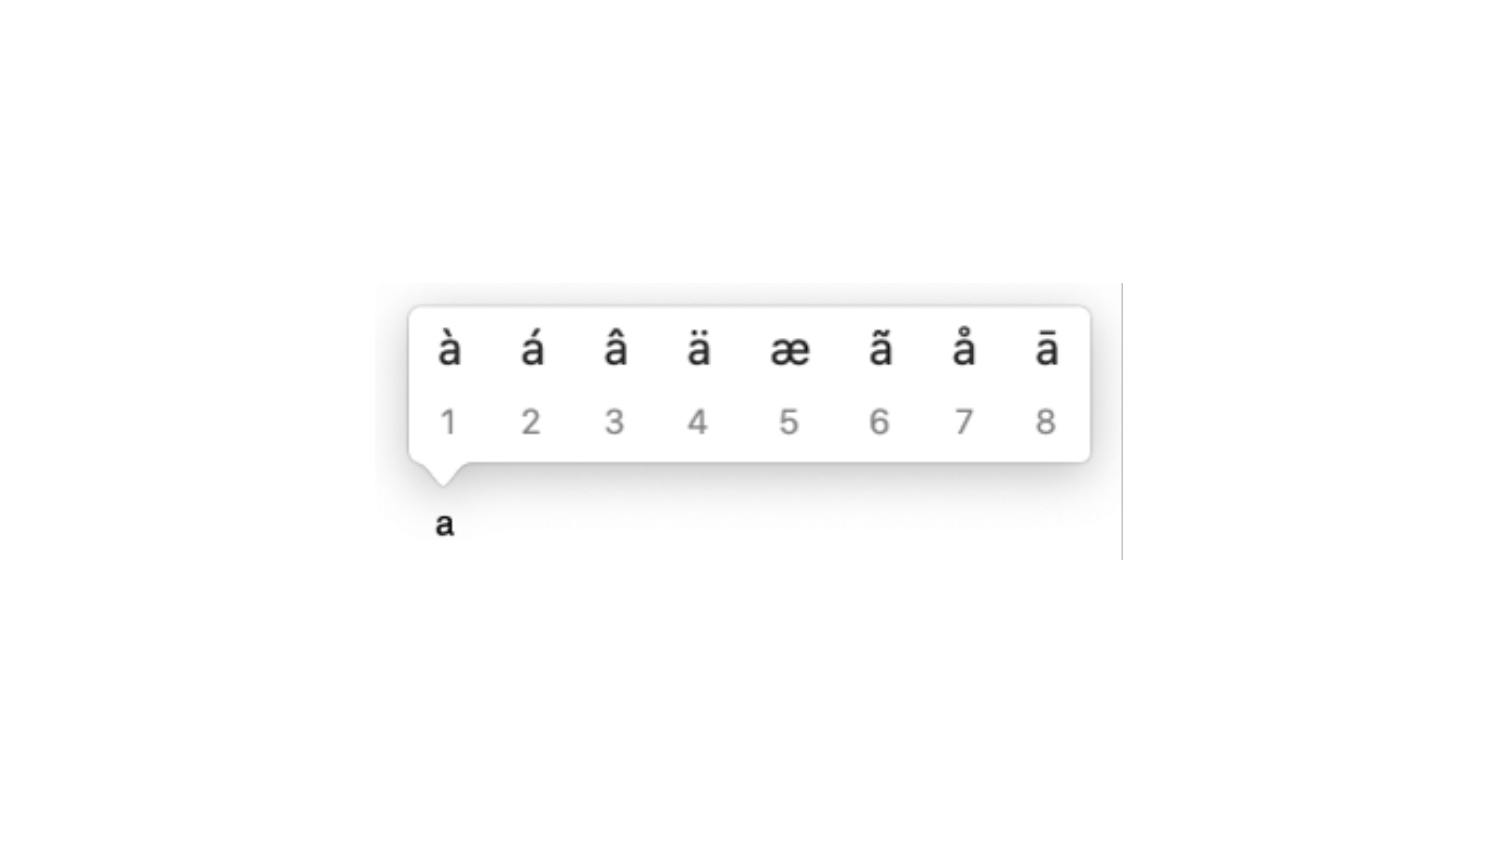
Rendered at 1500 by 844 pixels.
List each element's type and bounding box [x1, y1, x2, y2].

picture [374, 283, 1126, 561]
